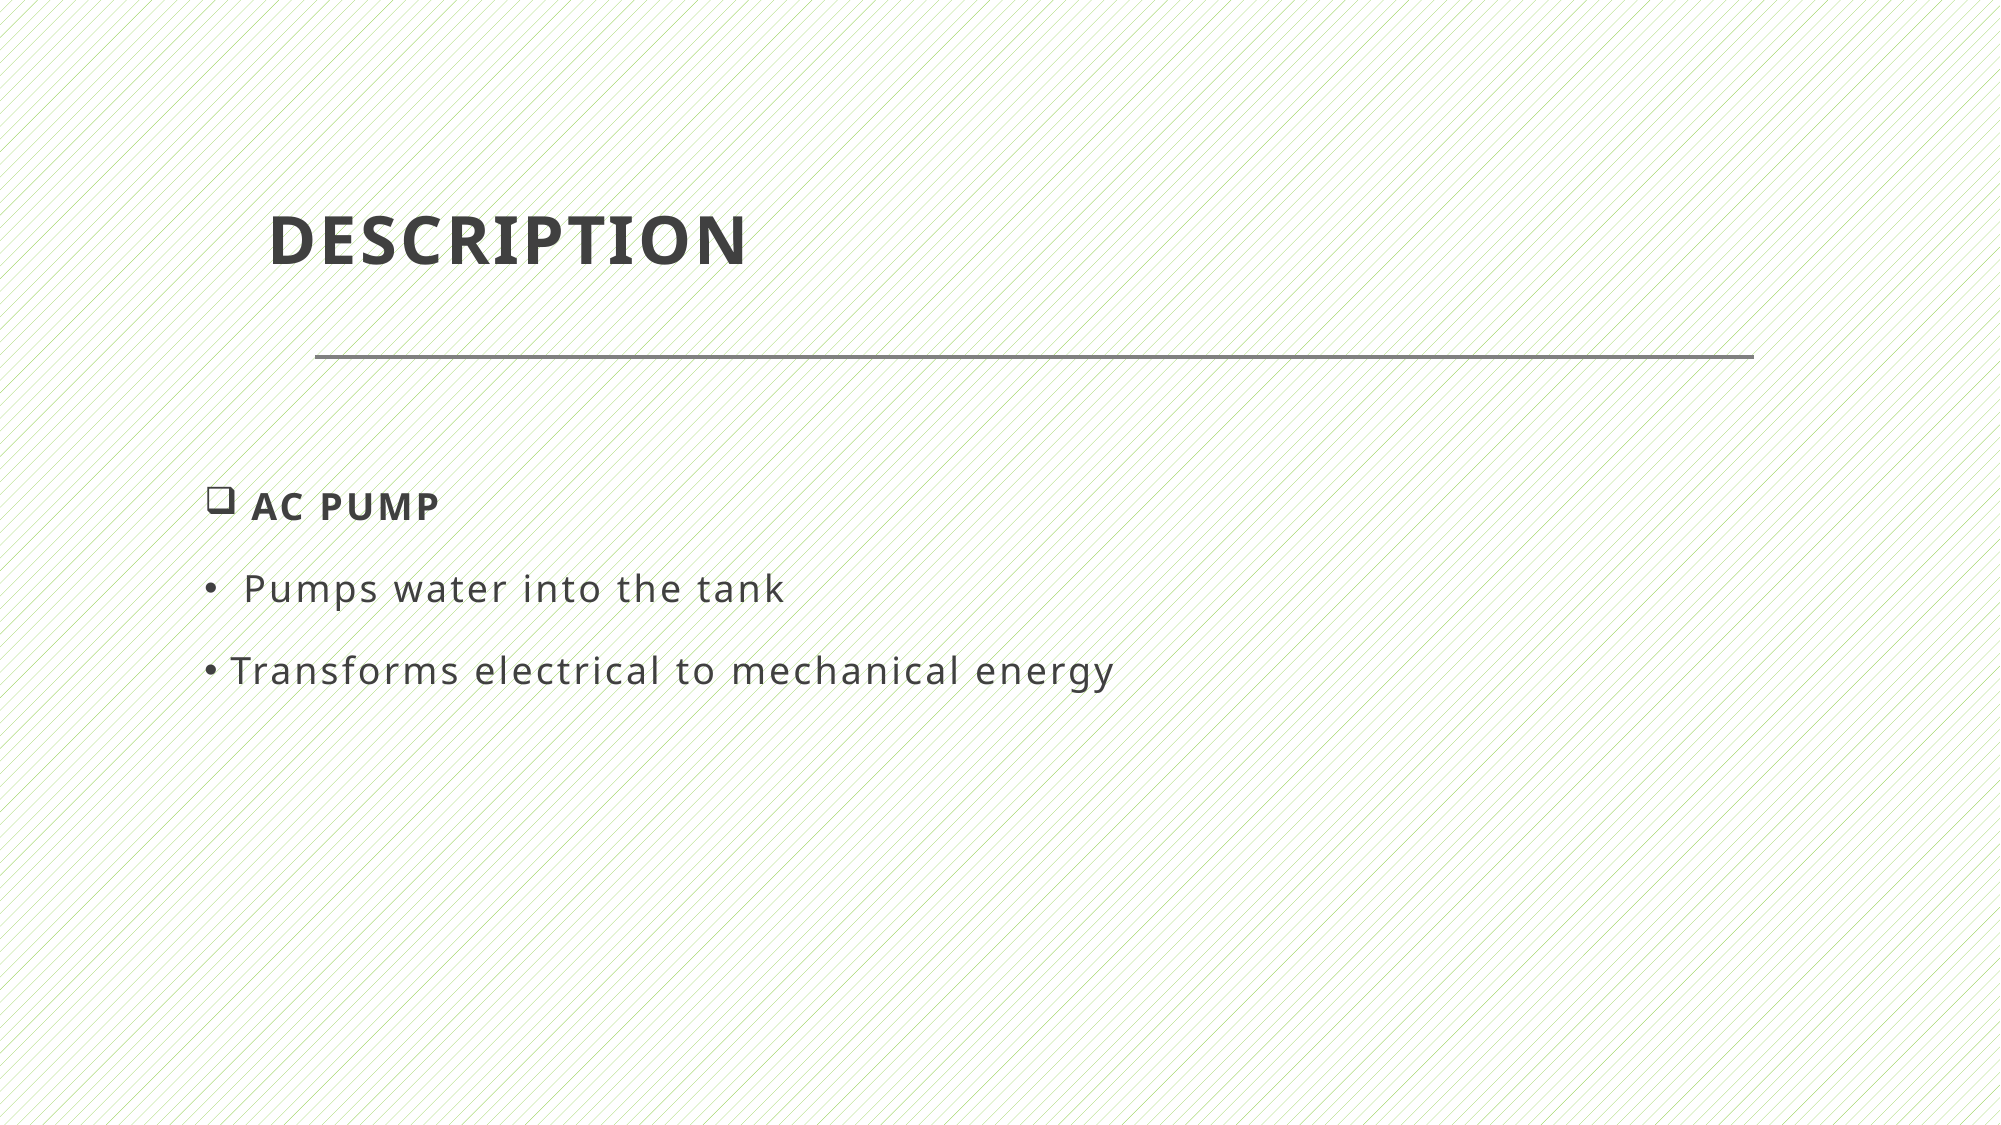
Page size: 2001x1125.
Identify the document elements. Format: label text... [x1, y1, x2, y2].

list AC PUMP Pumps water into the tank Transforms electrical to mechanical energy [186, 446, 1928, 988]
title DESCRIPTION [45, 72, 1865, 294]
